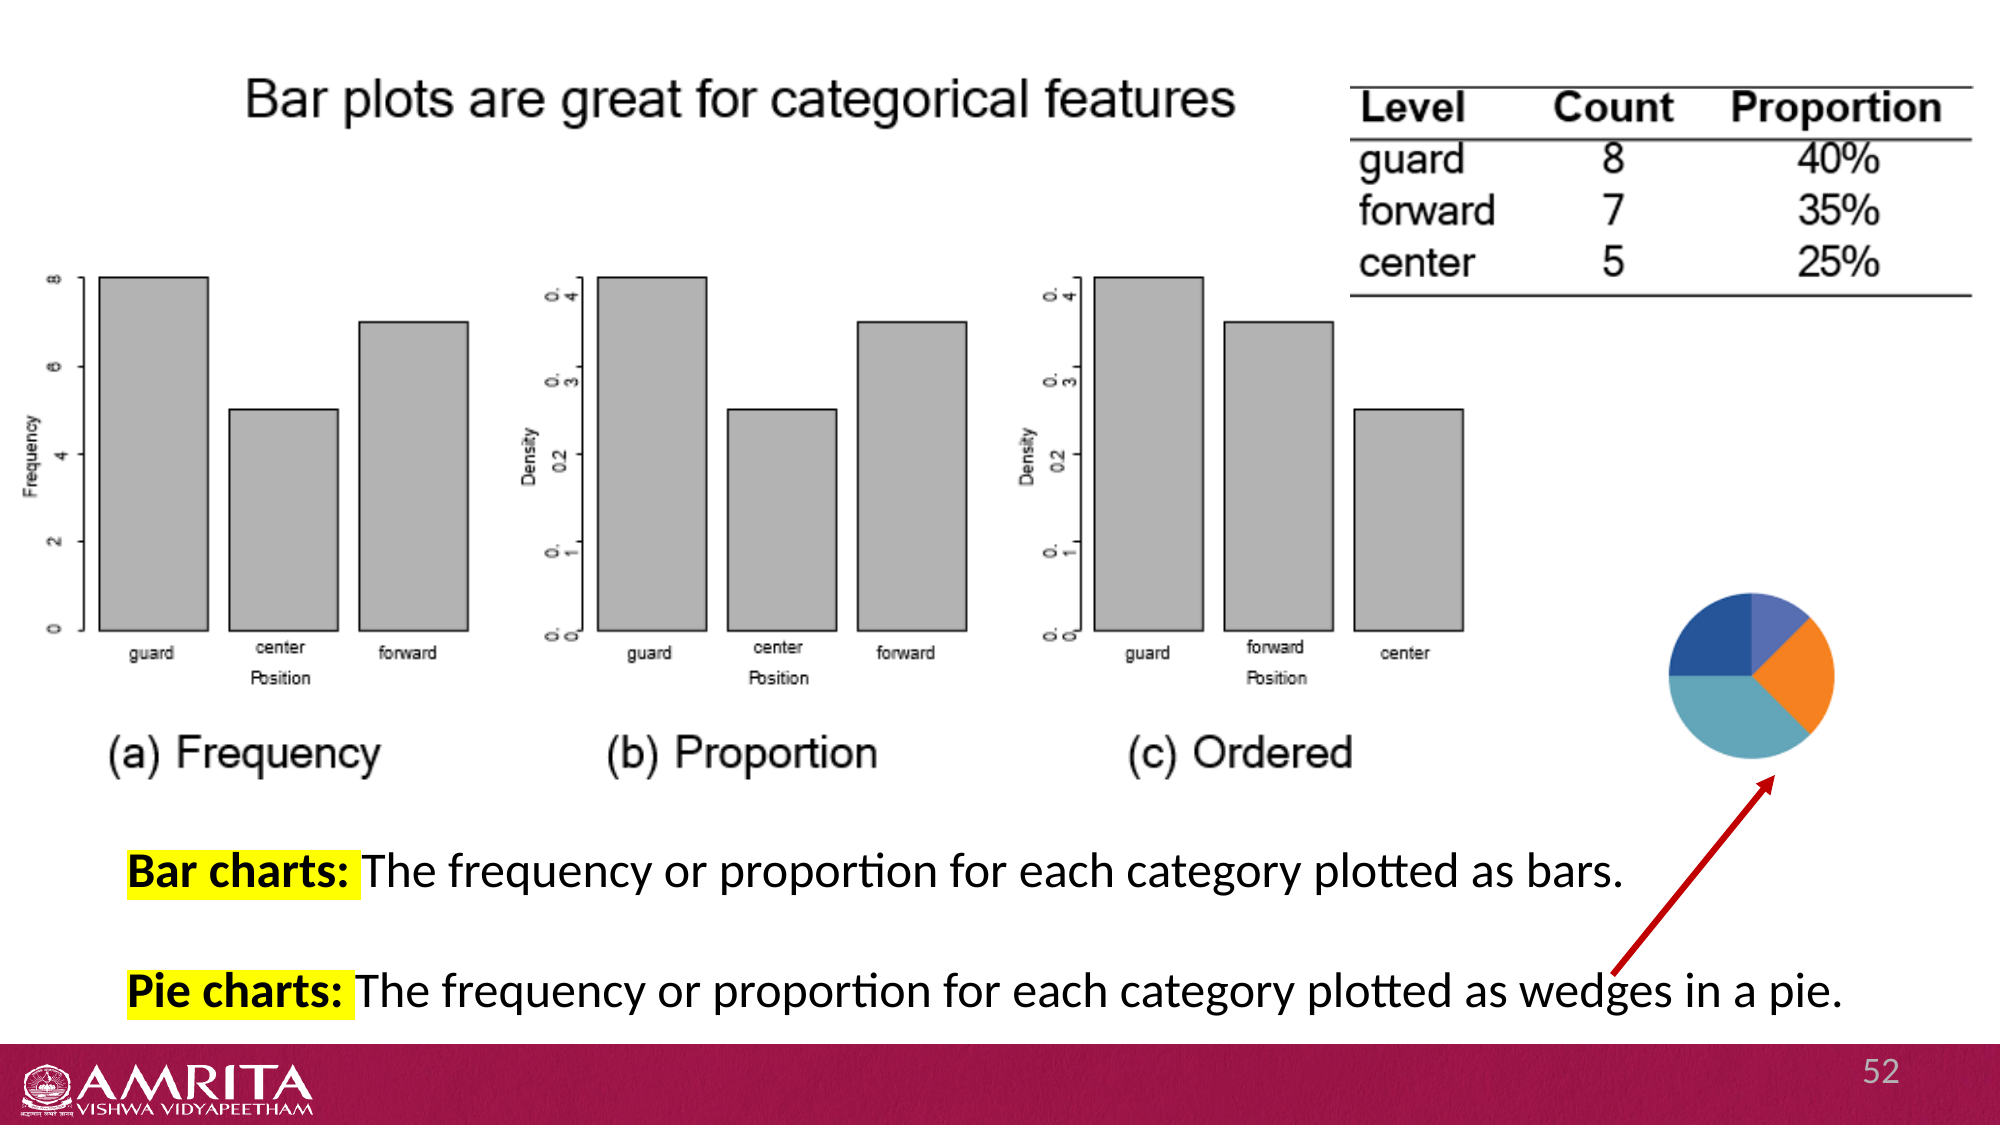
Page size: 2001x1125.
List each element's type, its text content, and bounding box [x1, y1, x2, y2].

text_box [1612, 774, 1776, 976]
picture [0, 40, 1974, 812]
text_box Bar charts: The frequency or proportion for each category plotted as bars. Pie charts: The frequency or proportion for each category plotted as wedges in a pie. [112, 830, 1900, 1025]
slide_number 52 [1440, 1046, 1900, 1103]
picture [0, 1044, 2000, 1125]
picture [1524, 545, 1979, 807]
